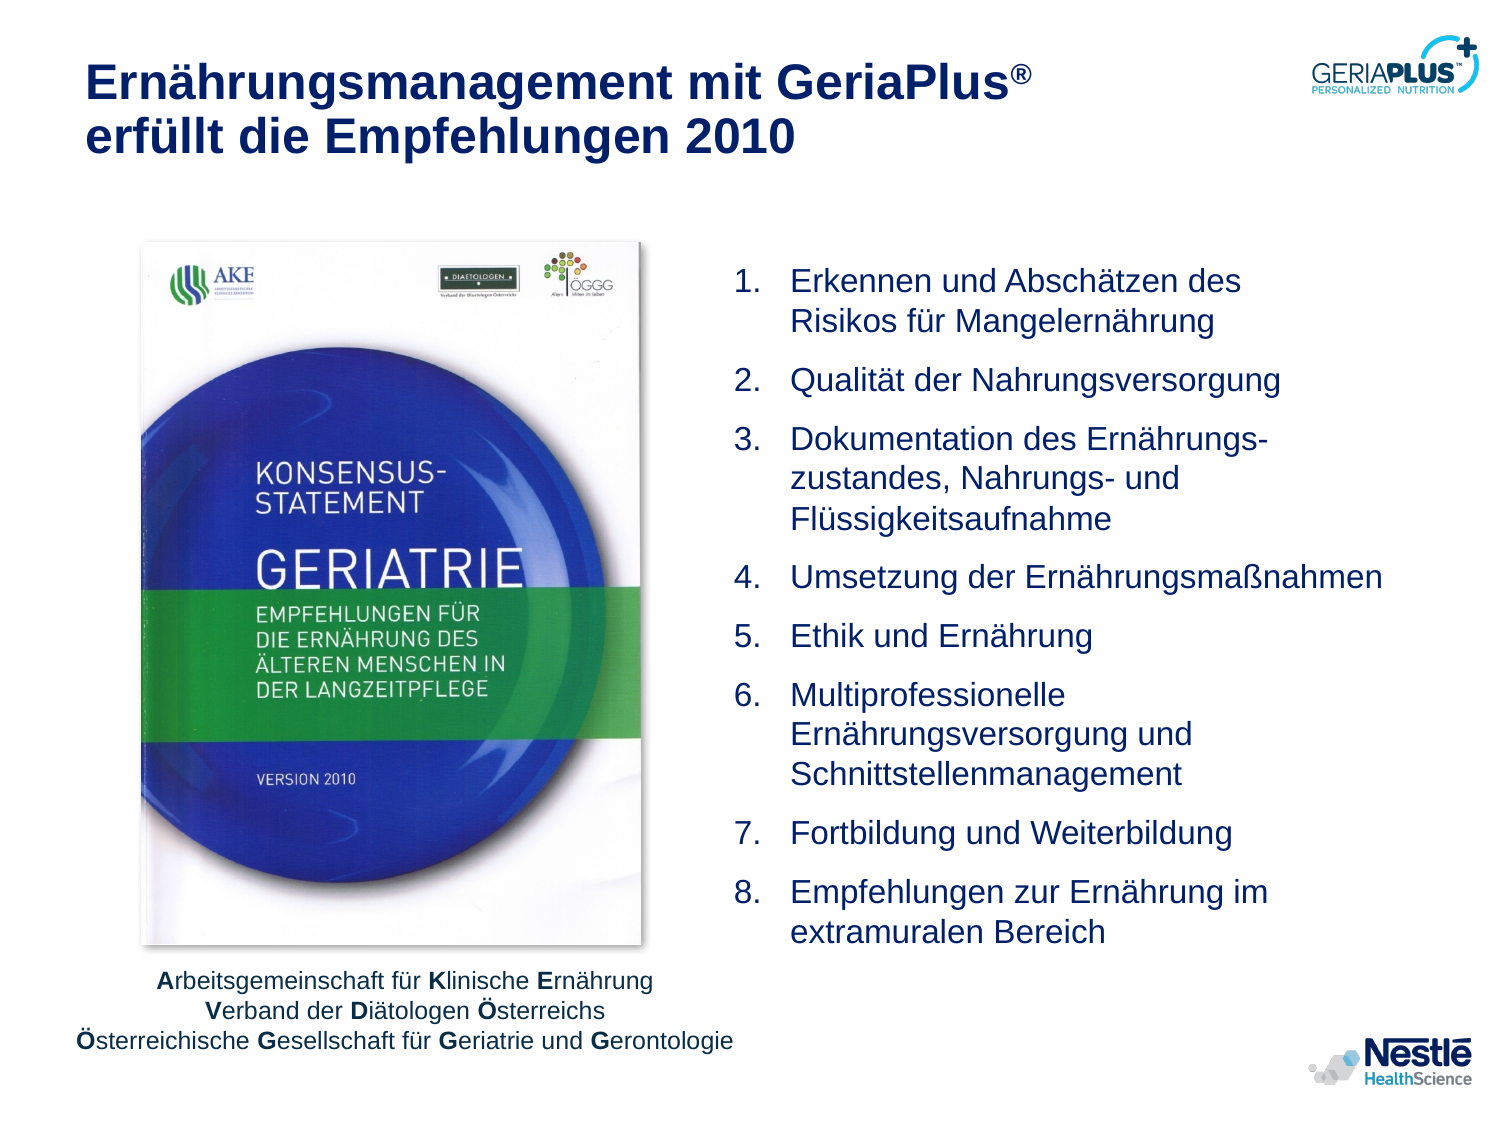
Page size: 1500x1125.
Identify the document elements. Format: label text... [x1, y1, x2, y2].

title Ernährungsmanagement mit GeriaPlus® erfüllt die Empfehlungen 2010 [85, 75, 1415, 165]
text_box Erkennen und Abschätzen des Risikos für Mangelernährung Qualität der Nahrungsversorgung Dokumentation des Ernährungs-zustandes, Nahrungs- und Flüssigkeitsaufnahme Umsetzung der Ernährungsmaßnahmen Ethik und Ernährung Multiprofessionelle Ernährungsversorgung und Schnittstellenmanagement Fortbildung und Weiterbildung Empfehlungen zur Ernährung im extramuralen Bereich [719, 252, 1415, 958]
picture [1306, 1035, 1479, 1089]
picture [141, 242, 641, 945]
picture [1311, 32, 1484, 98]
text_box Arbeitsgemeinschaft für Klinische Ernährung Verband der Diätologen Österreichs Österreichische Gesellschaft für Geriatrie und Gerontologie [31, 957, 750, 1062]
